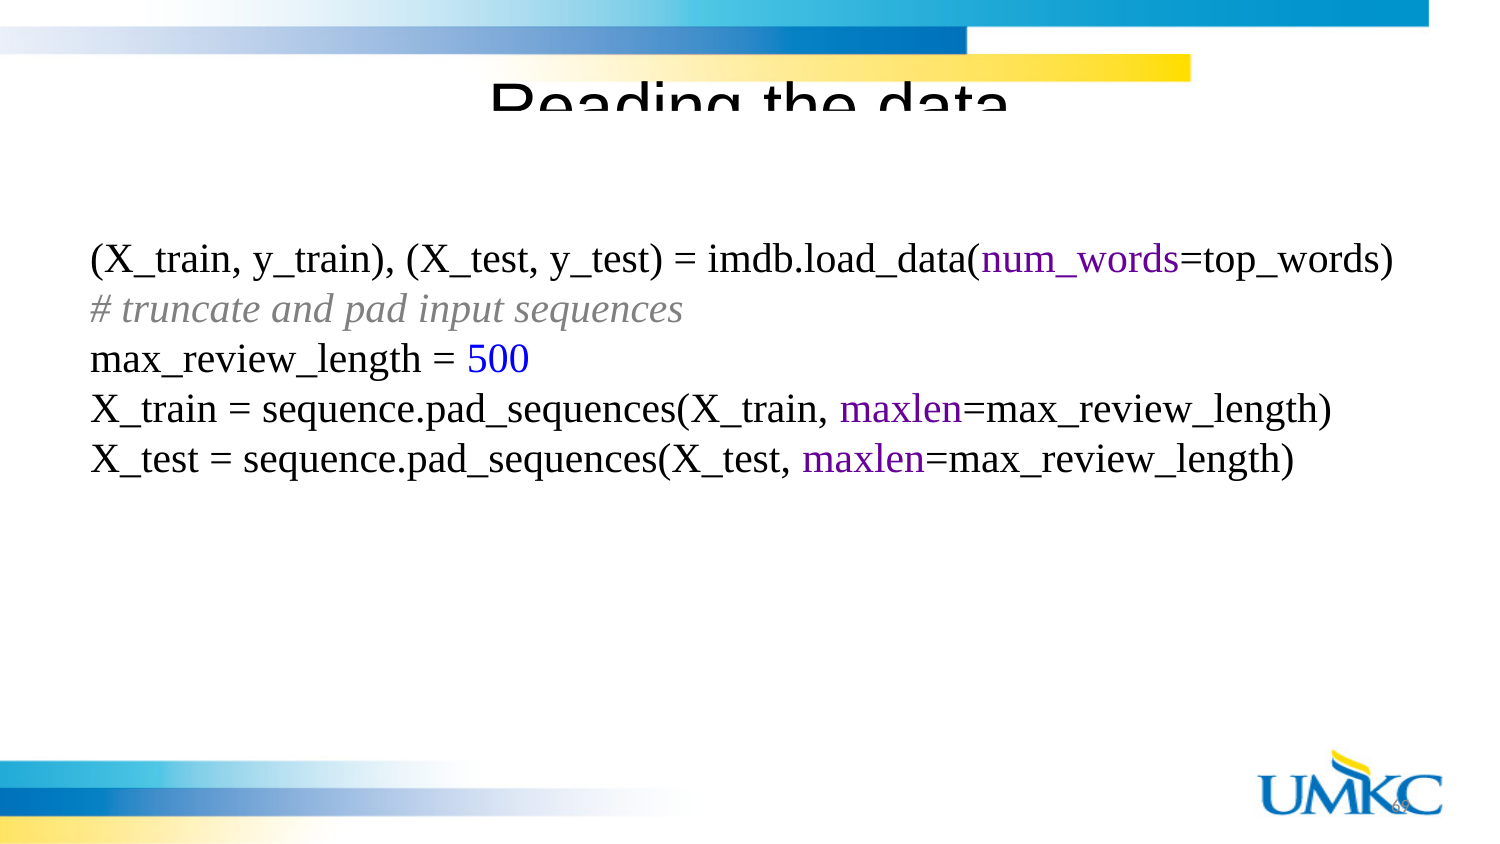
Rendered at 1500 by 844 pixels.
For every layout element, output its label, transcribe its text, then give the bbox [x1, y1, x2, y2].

list (X_train, y_train), (X_test, y_test) = imdb.load_data(num_words=top_words) # truncate and pad input sequences max_review_length = 500 X_train = sequence.pad_sequences(X_train, maxlen=max_review_length) X_test = sequence.pad_sequences(X_test, maxlen=max_review_length) [75, 110, 1413, 601]
slide_number 69 [1074, 782, 1425, 827]
title Reading the data [75, 33, 1425, 175]
picture [0, 0, 1500, 844]
